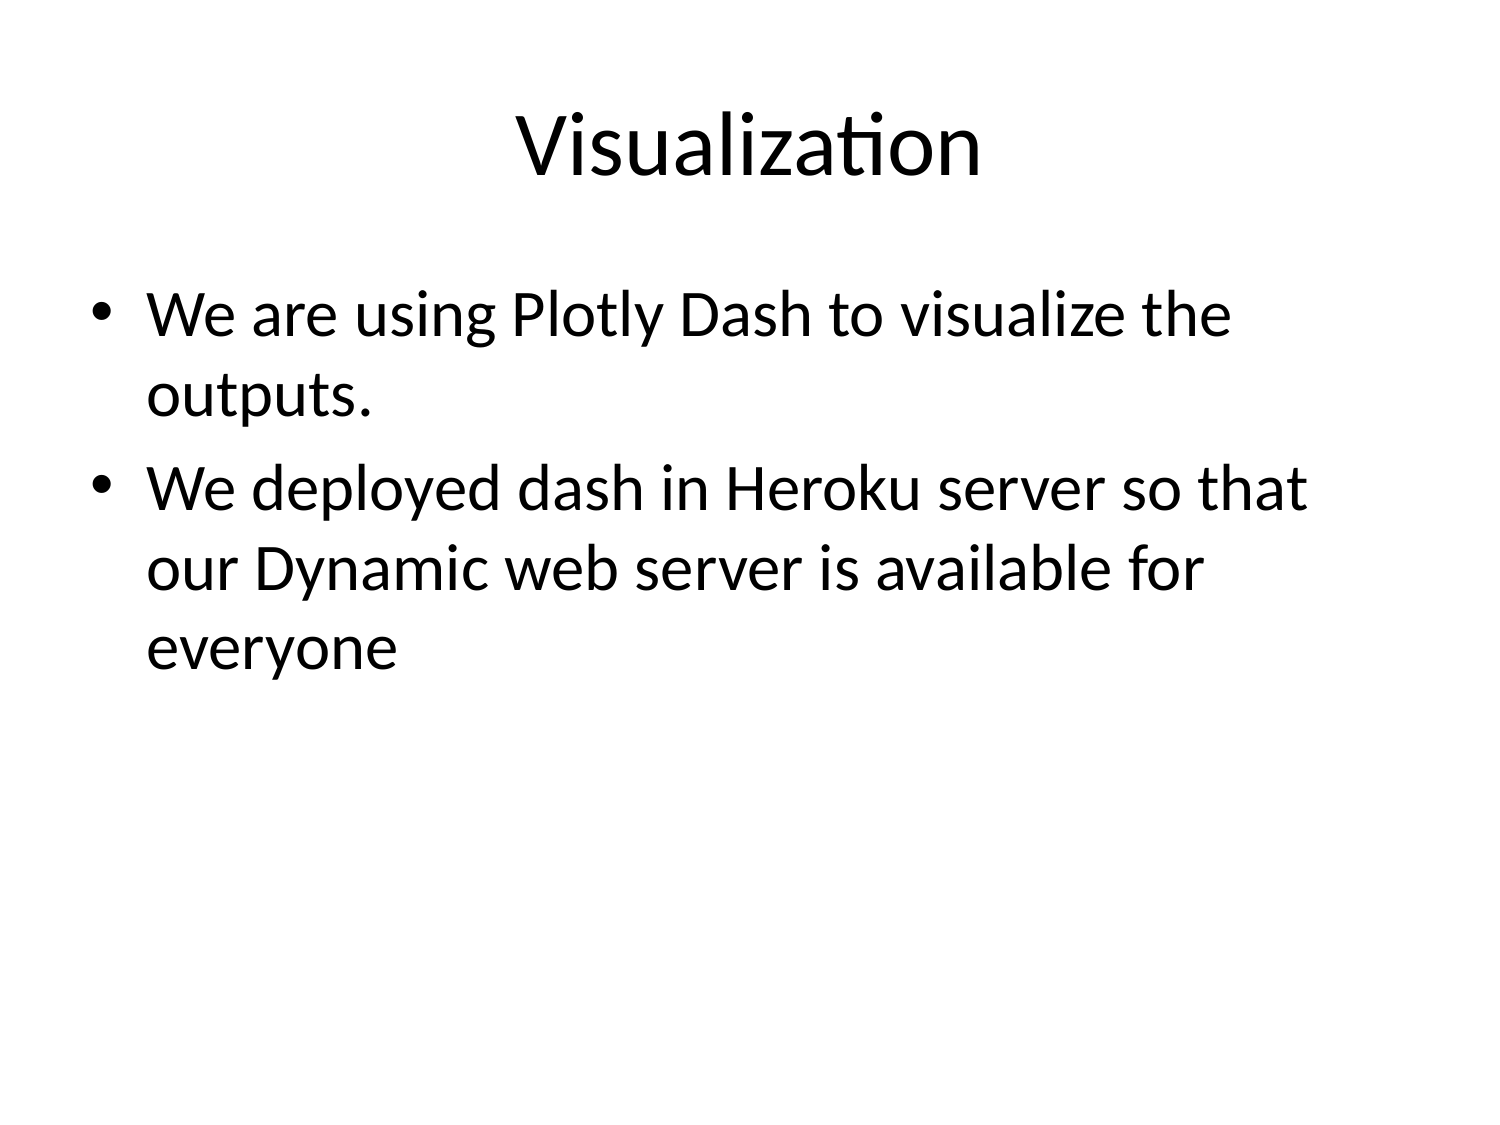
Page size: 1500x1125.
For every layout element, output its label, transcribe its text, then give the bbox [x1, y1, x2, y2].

list We are using Plotly Dash to visualize the outputs. We deployed dash in Heroku server so that our Dynamic web server is available for everyone [75, 262, 1425, 1005]
title Visualization [75, 45, 1425, 233]
